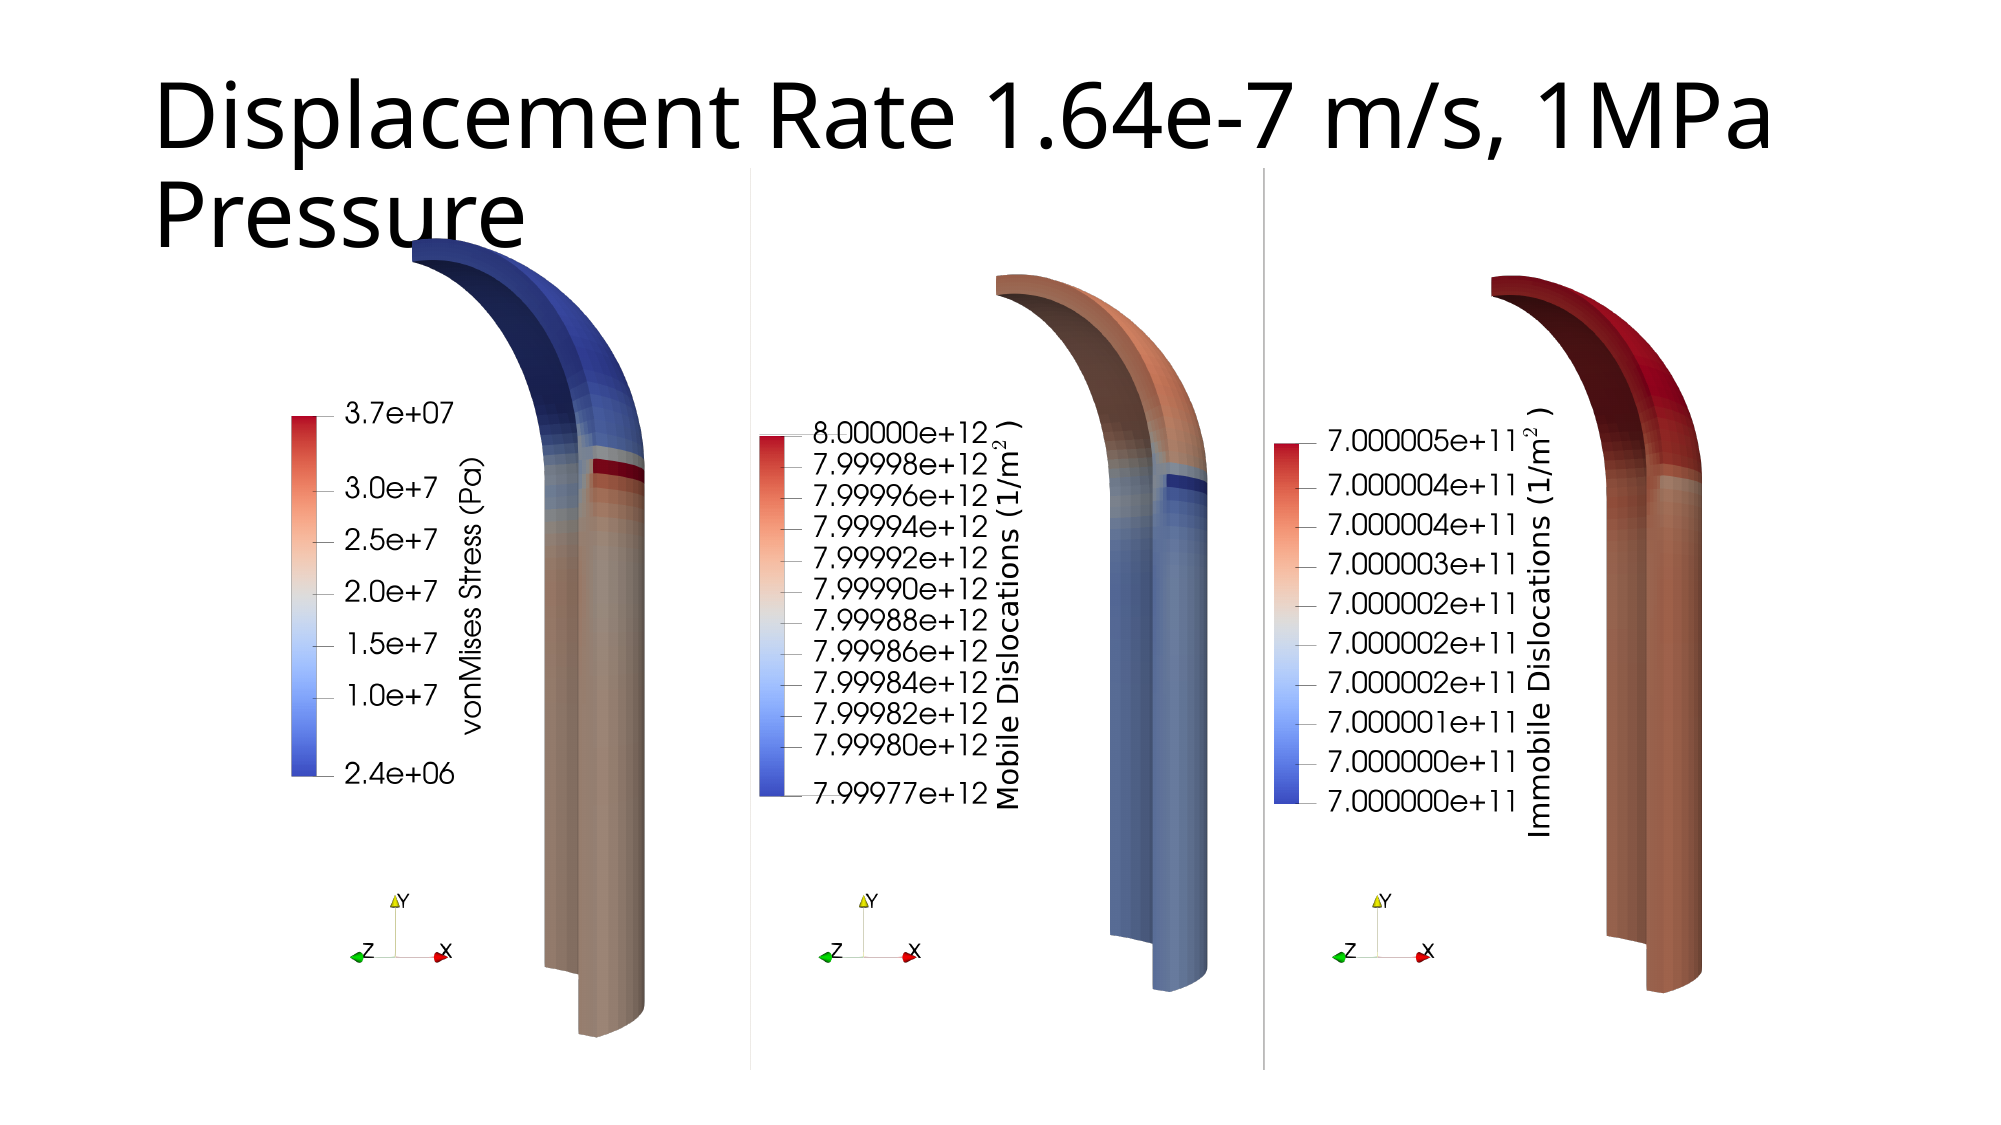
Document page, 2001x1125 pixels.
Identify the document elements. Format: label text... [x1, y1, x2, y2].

title Displacement Rate 1.64e-7 m/s, 1MPa Pressure [137, 59, 1921, 278]
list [282, 168, 1776, 1071]
